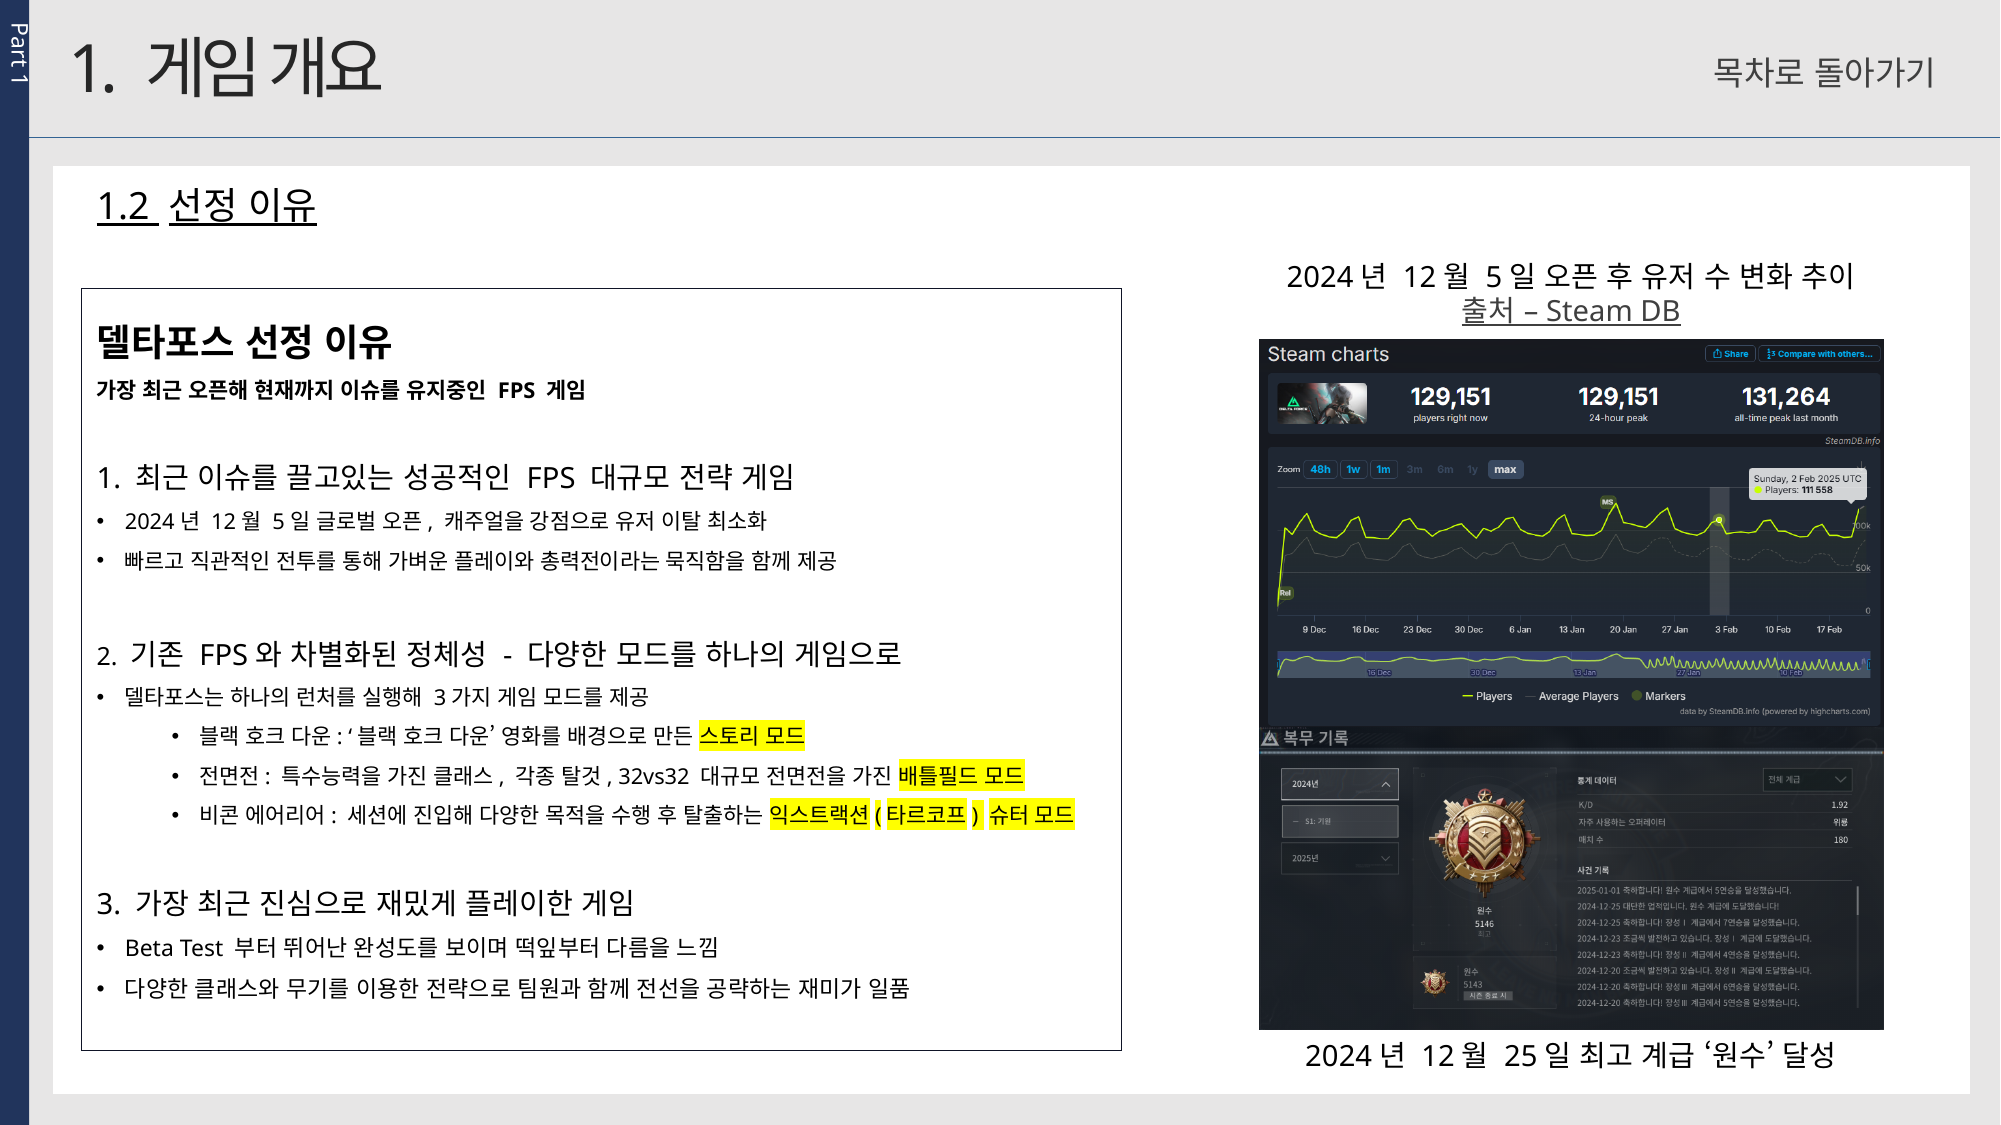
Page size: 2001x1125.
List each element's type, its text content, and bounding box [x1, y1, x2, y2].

text_box 목차로 돌아가기 [1698, 44, 1980, 108]
text_box 1.2 선정 이유 [81, 174, 361, 235]
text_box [1259, 250, 1884, 1081]
text_box 1. 게임 개요 [53, 18, 400, 113]
text_box [0, 0, 30, 8]
text_box Part 1 [0, 8, 42, 312]
text_box [0, 312, 30, 1125]
text_box 델타포스 선정 이유 가장 최근 오픈해 현재까지 이슈를 유지중인 FPS 게임 1. 최근 이슈를 끌고있는 성공적인 FPS 대규모 전략 게임 2024년 12월 5일 글로벌 오픈, 캐주얼을 강점으로 유저 이탈 최소화 빠르고 직관적인 전투를 통해 가벼운 플레이와 총력전이라는 묵직함을 함께 제공 2. 기존 FPS와 차별화된 정체성 - 다양한 모드를 하나의 게임으로 델타포스는 하나의 런처를 실행해 3가지 게임 모드를 제공 블랙 호크 다운: ‘블랙 호크 다운’ 영화를 배경으로 만든 스토리 모드 전면전: 특수능력을 가진 클래스, 각종 탈것, 32vs32 대규모 전면전을 가진 배틀필드 모드 비콘 에어리어: 세션에 진입해 다양한 목적을 수행 후 탈출하는 익스트랙션(타르코프) 슈터 모드 3. 가장 최근 진심으로 재밌게 플레이한 게임 Beta Test 부터 뛰어난 완성도를 보이며 떡잎부터 다름을 느낌 다양한 클래스와 무기를 이용한 전략으로 팀원과 함께 전선을 공략하는 재미가 일품 [81, 288, 1122, 1051]
text_box [53, 166, 1970, 1094]
